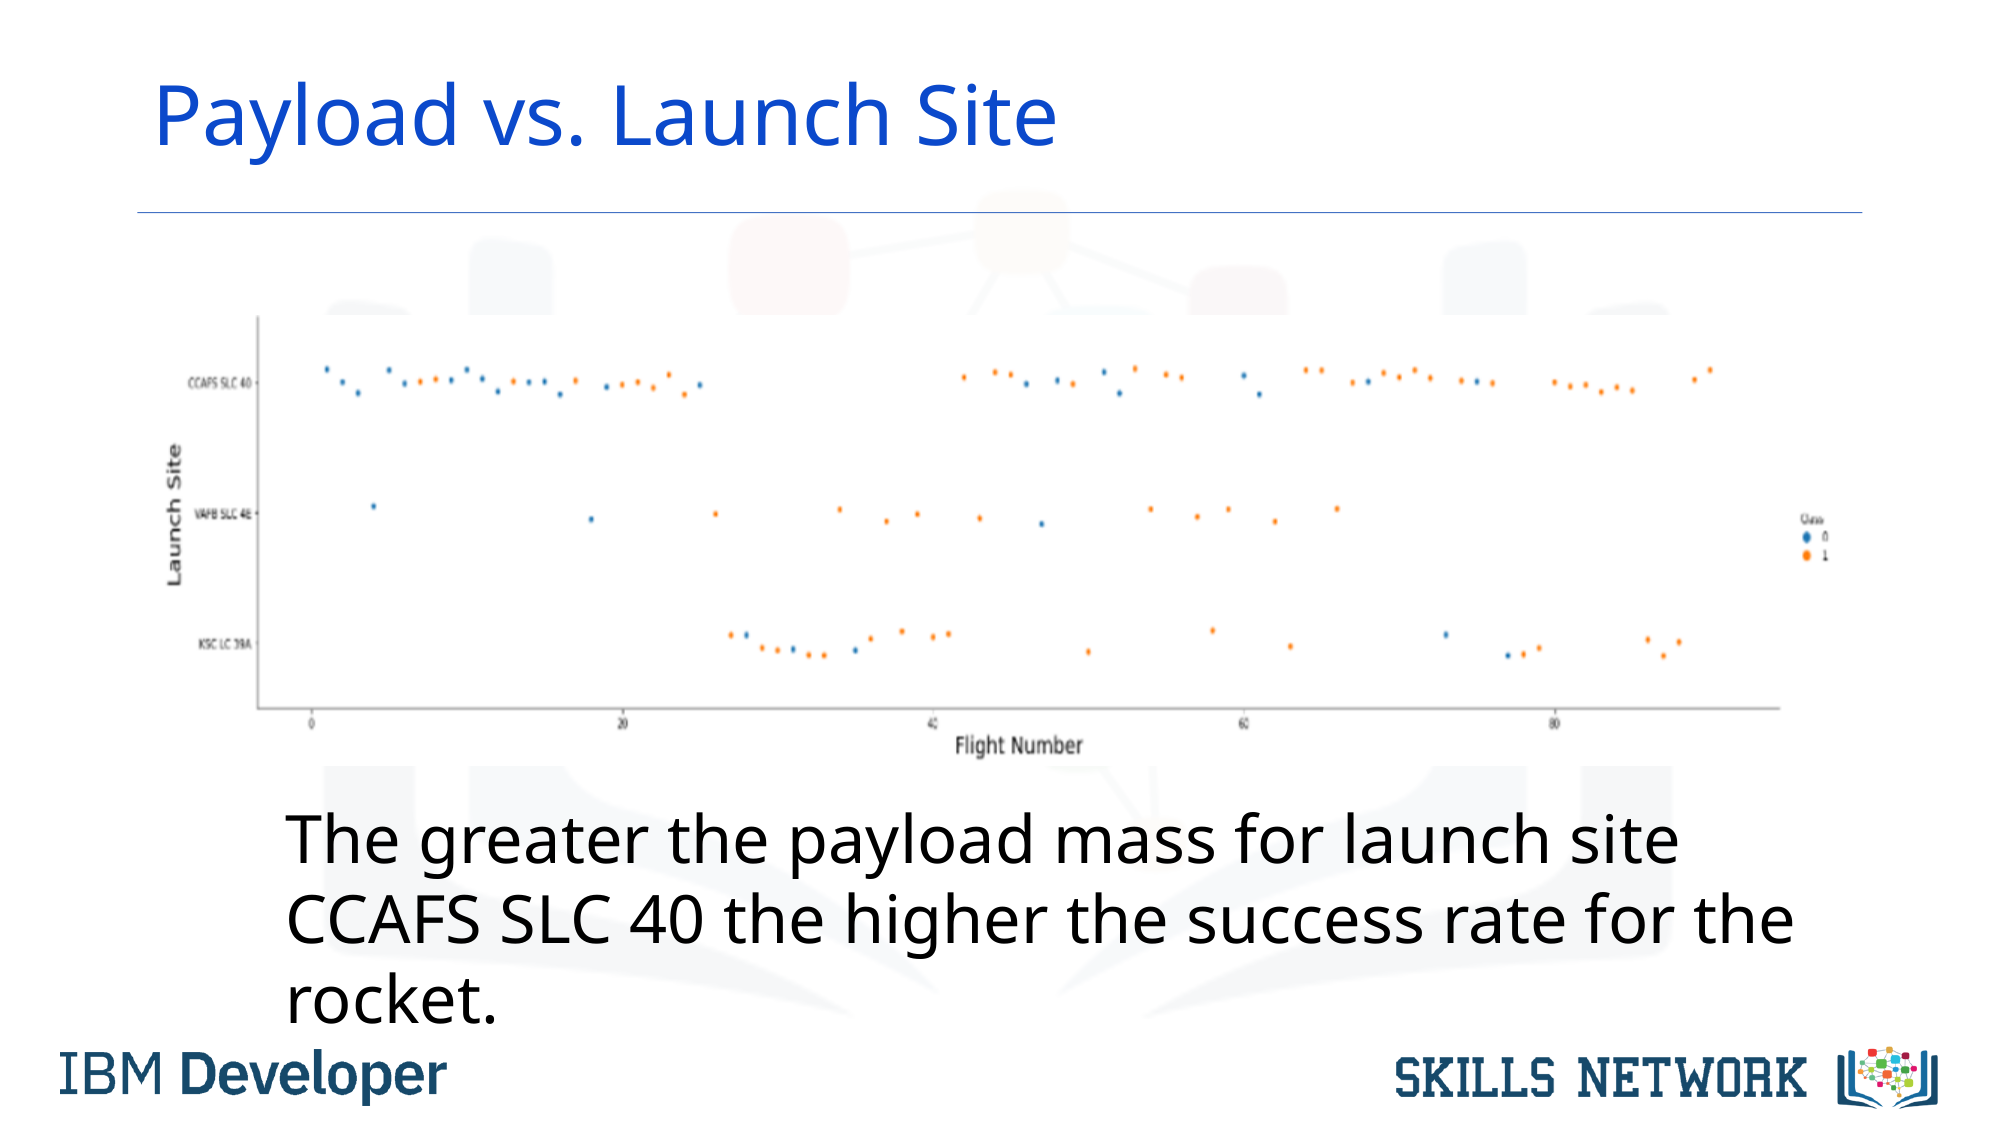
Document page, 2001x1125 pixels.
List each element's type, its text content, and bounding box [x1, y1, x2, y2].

text_box The greater the payload mass for launch site CCAFS SLC 40 the higher the success rate for the rocket. [270, 789, 1843, 1045]
picture [1390, 1045, 1945, 1111]
picture [55, 1045, 459, 1108]
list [157, 315, 1843, 767]
title Payload vs. Launch Site [137, 59, 1863, 278]
